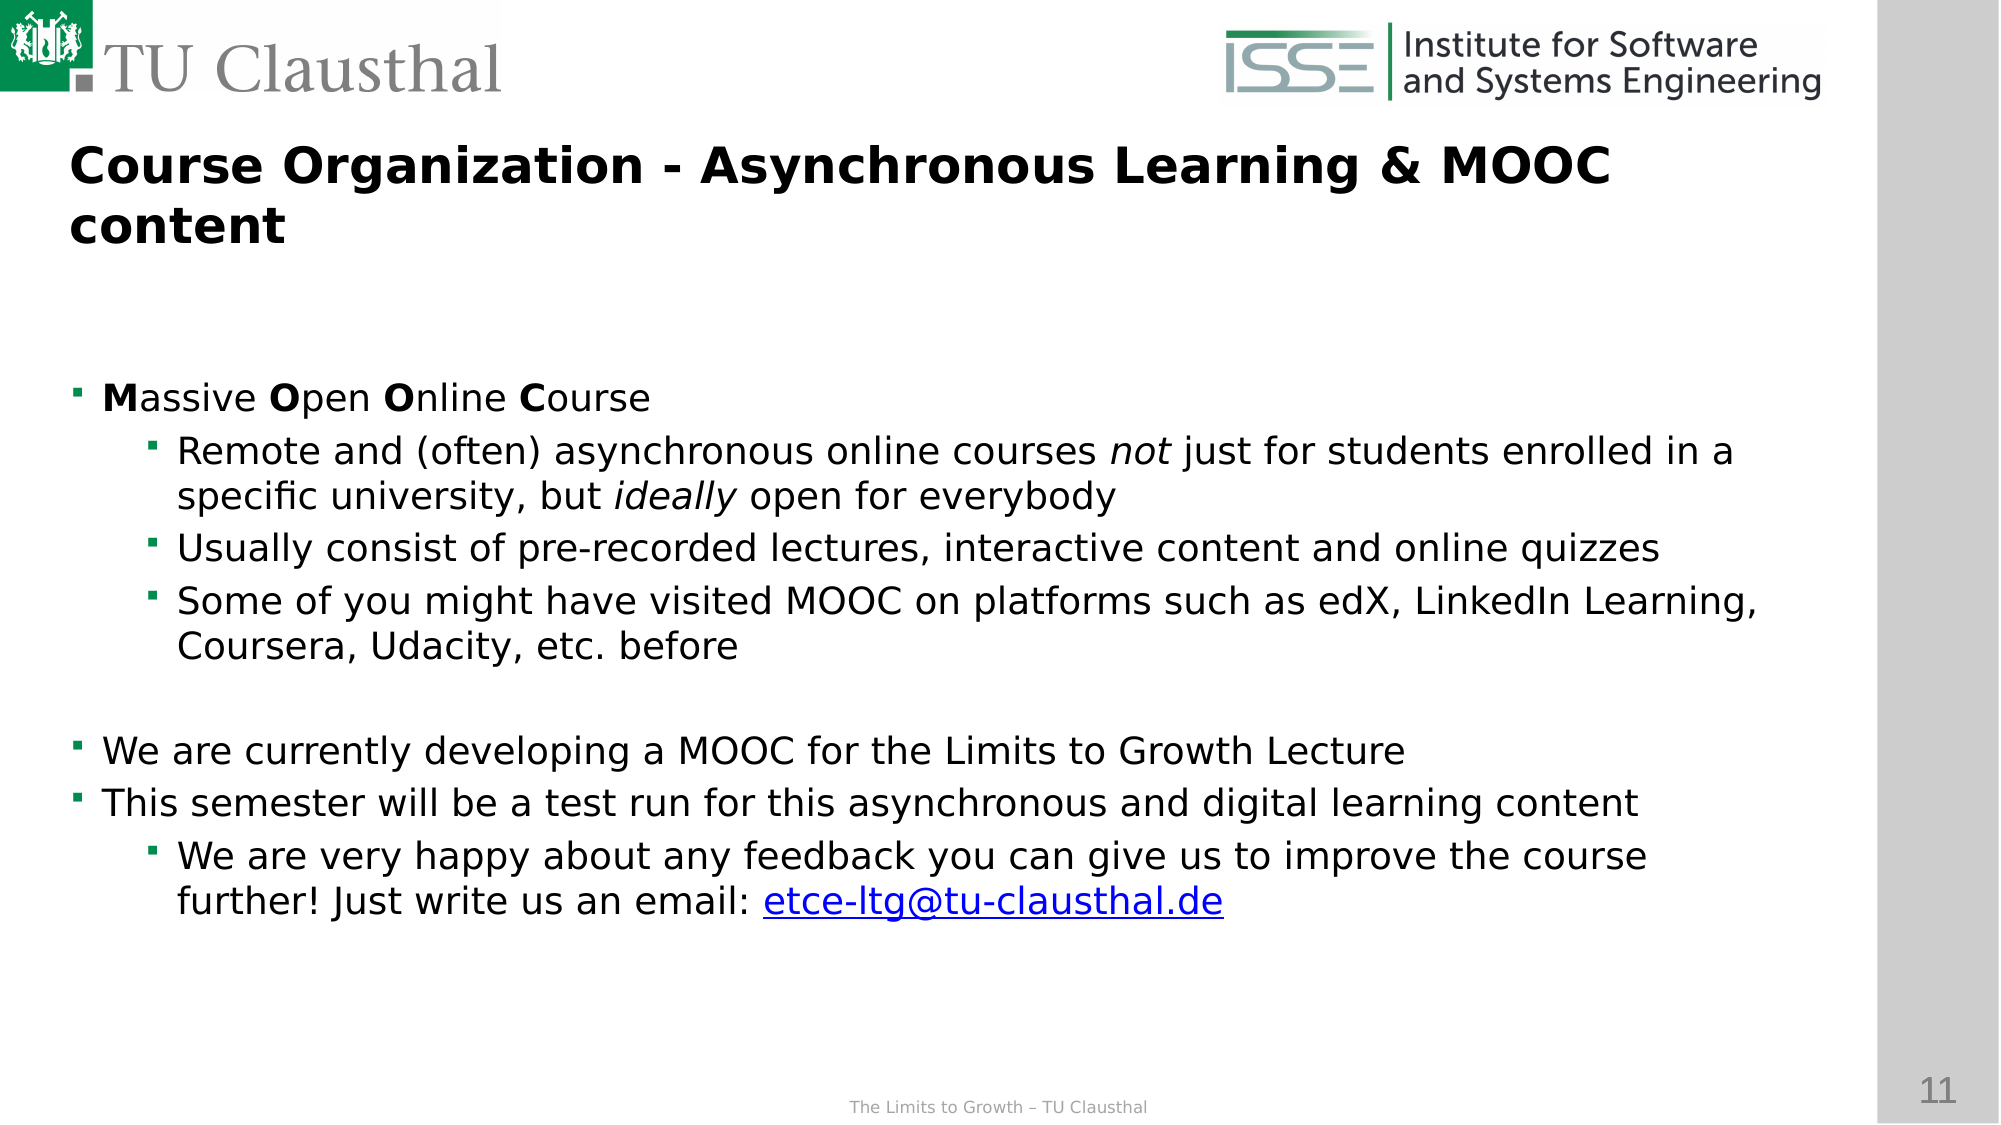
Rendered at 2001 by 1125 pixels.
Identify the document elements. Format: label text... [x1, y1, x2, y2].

text_box Course Organization - Asynchronous Learning & MOOC content [55, 126, 1818, 262]
text_box Massive Open Online Course Remote and (often) asynchronous online courses not just for students enrolled in a specific university, but ideally open for everybody Usually consist of pre-recorded lectures, interactive content and online quizzes Some of you might have visited MOOC on platforms such as edX, LinkedIn Learning, Coursera, Udacity, etc. before We are currently developing a MOOC for the Limits to Growth Lecture This semester will be a test run for this asynchronous and digital learning content We are very happy about any feedback you can give us to improve the course further! Just write us an email: etce-ltg@tu-clausthal.de [55, 262, 1818, 1034]
picture [1218, 22, 1826, 107]
picture [0, 0, 501, 92]
